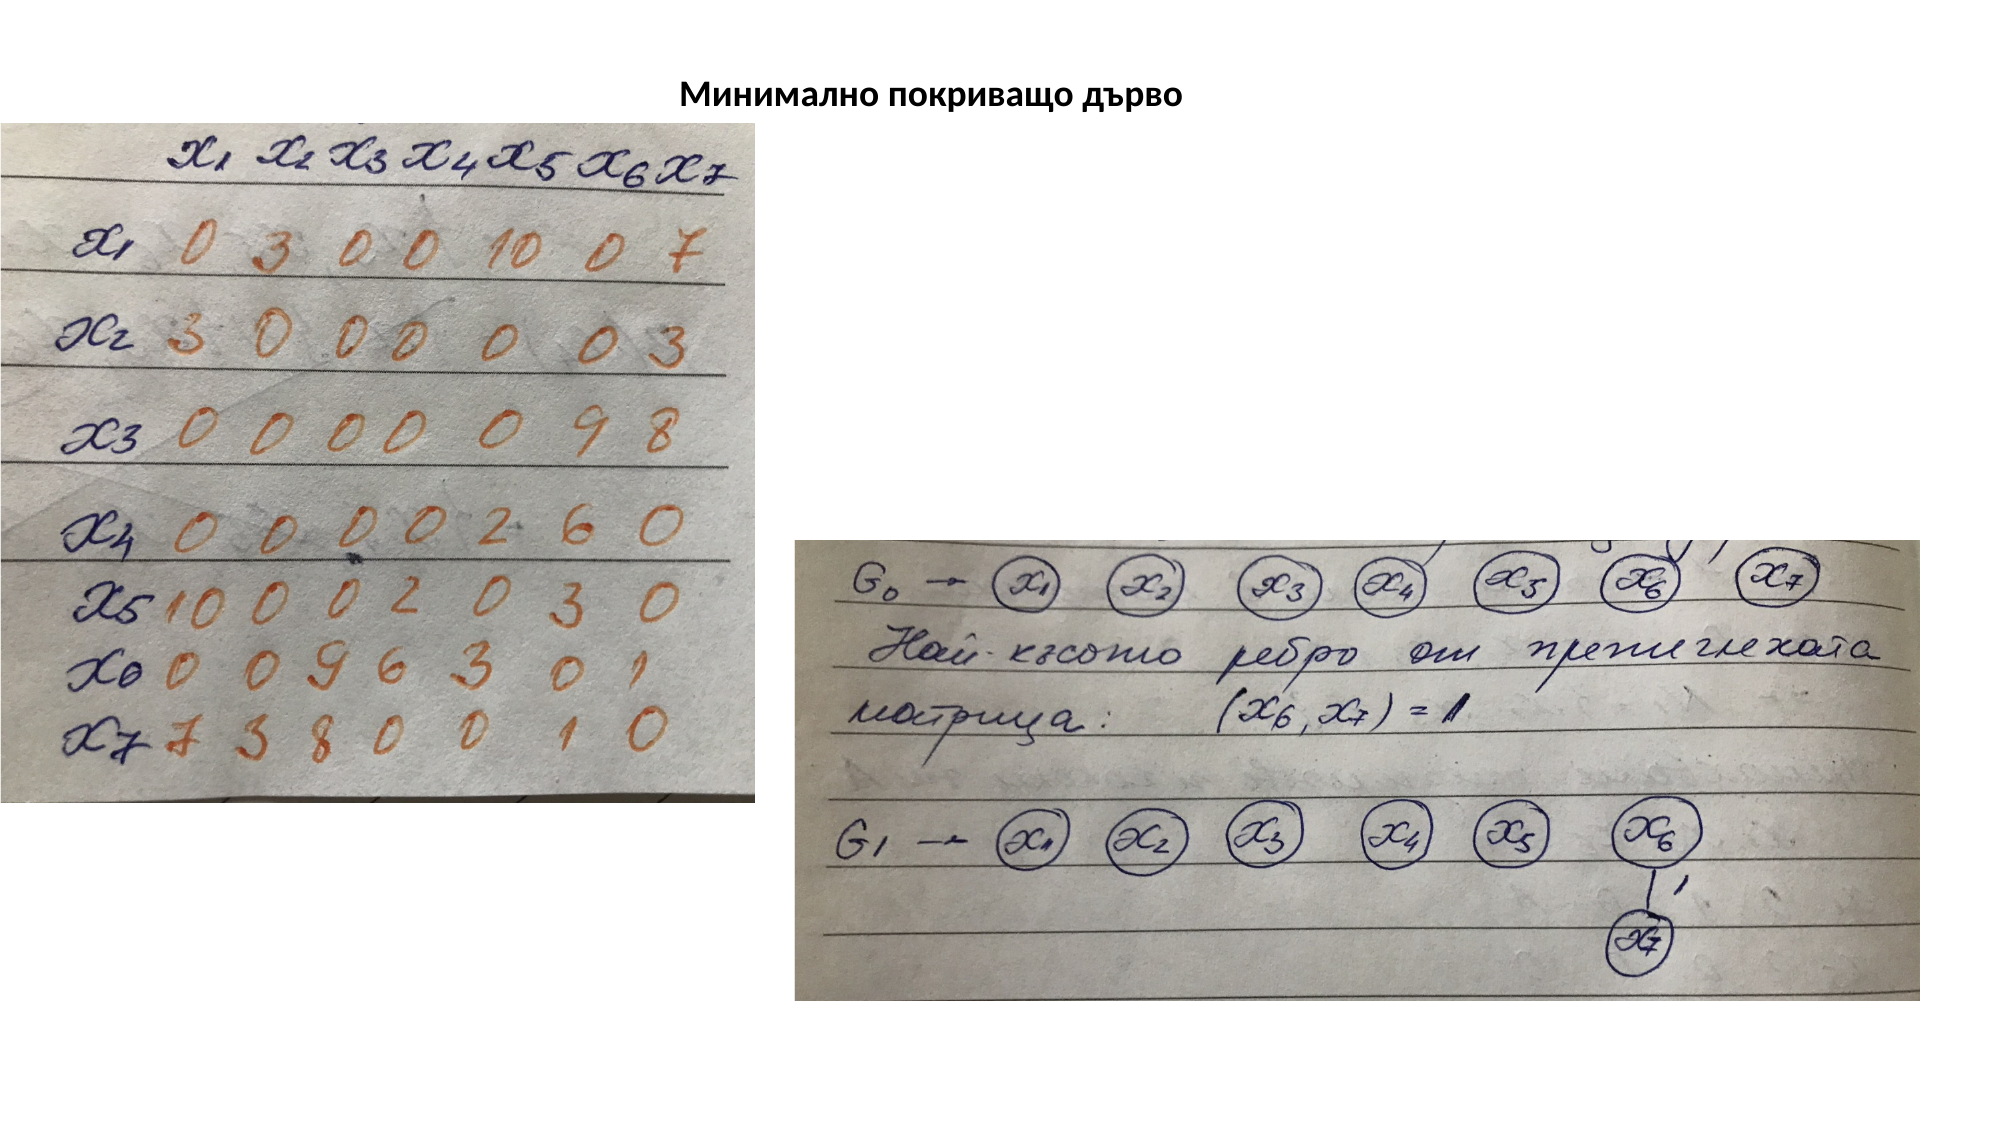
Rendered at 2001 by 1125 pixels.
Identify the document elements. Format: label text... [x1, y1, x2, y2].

picture [1, 85, 755, 840]
picture [796, 207, 1919, 1125]
text_box Минимално покриващо дърво [664, 61, 1199, 122]
